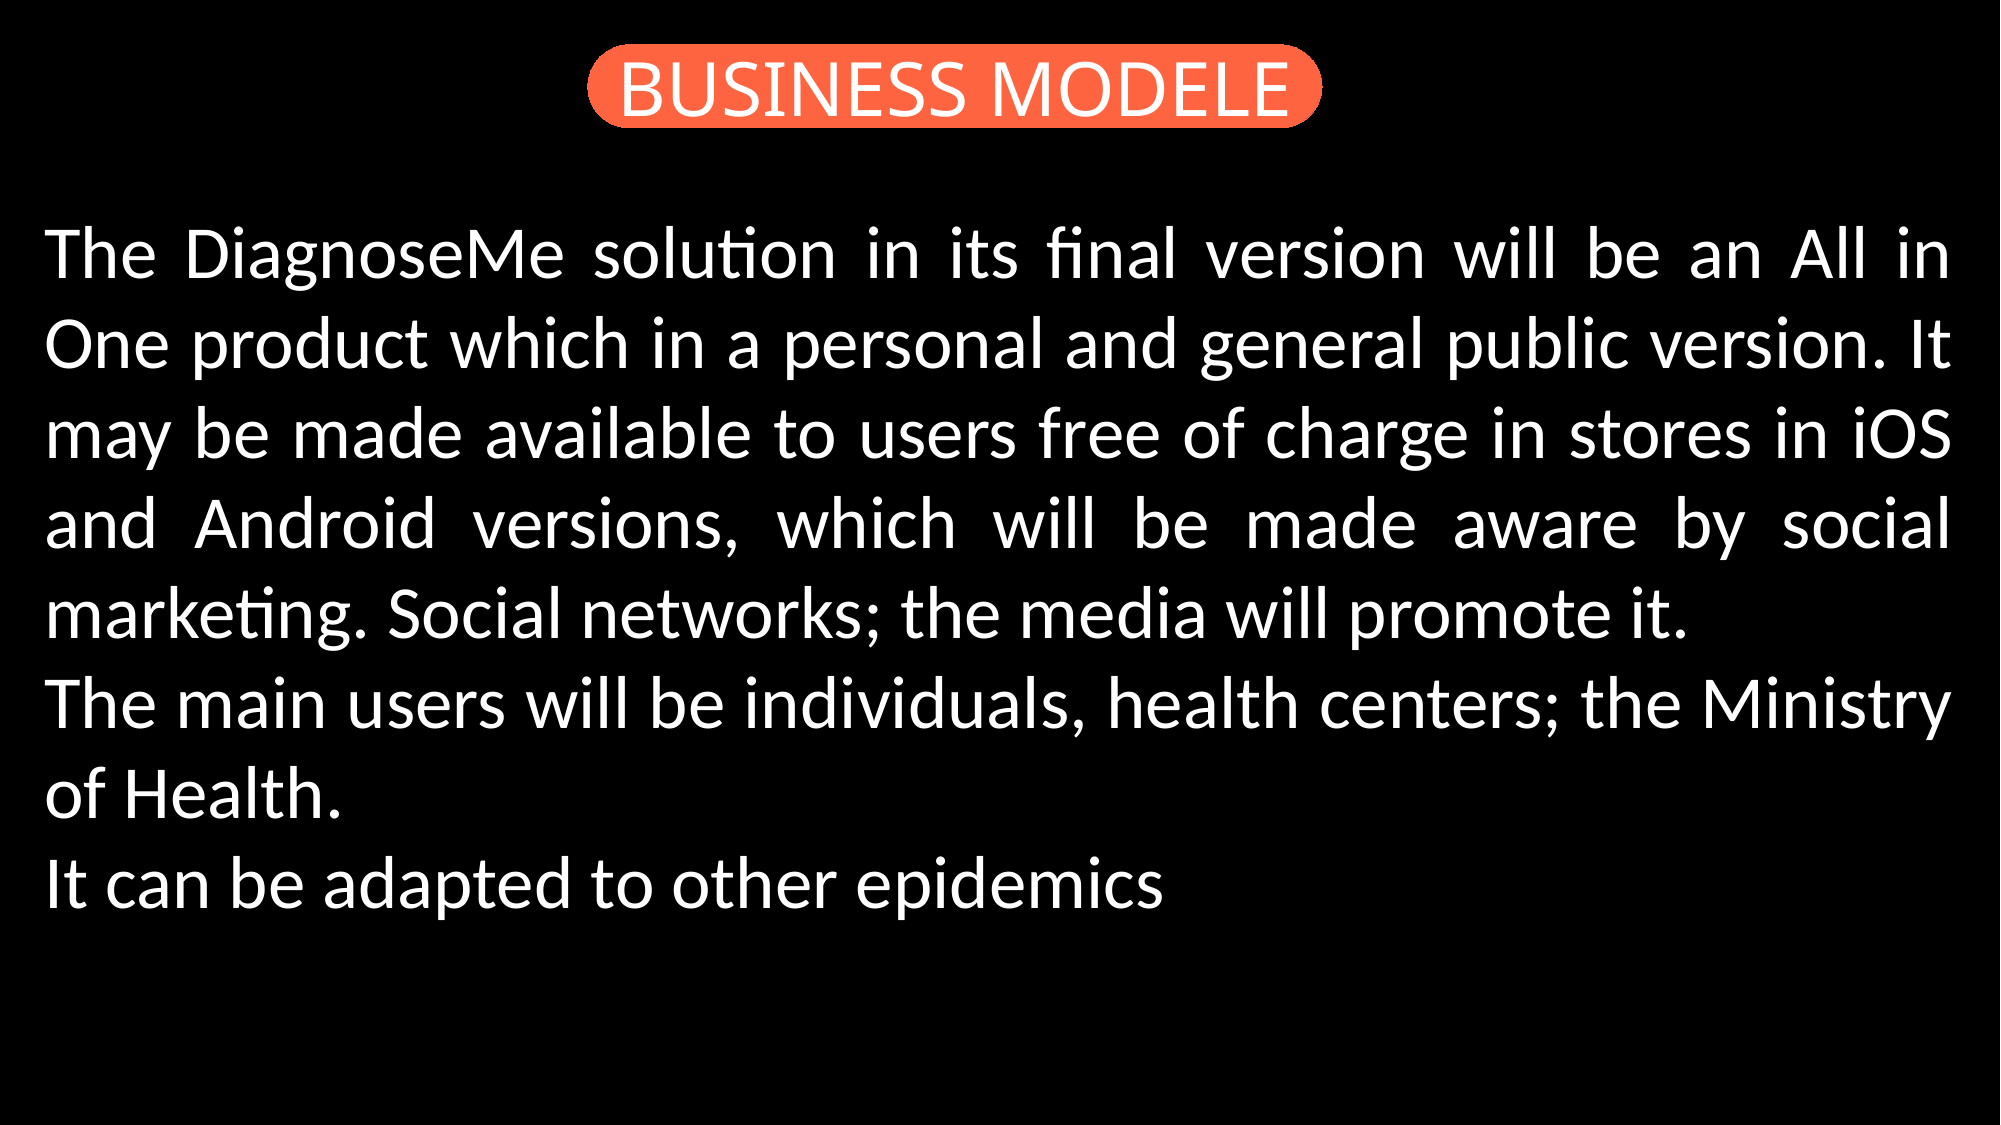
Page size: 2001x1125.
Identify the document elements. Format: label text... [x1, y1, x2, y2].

text_box The DiagnoseMe solution in its final version will be an All in One product which in a personal and general public version. It may be made available to users free of charge in stores in iOS and Android versions, which will be made aware by social marketing. Social networks; the media will promote it. The main users will be individuals, health centers; the Ministry of Health. It can be adapted to other epidemics [29, 196, 1970, 932]
text_box BUSINESS MODELE [587, 44, 1323, 128]
